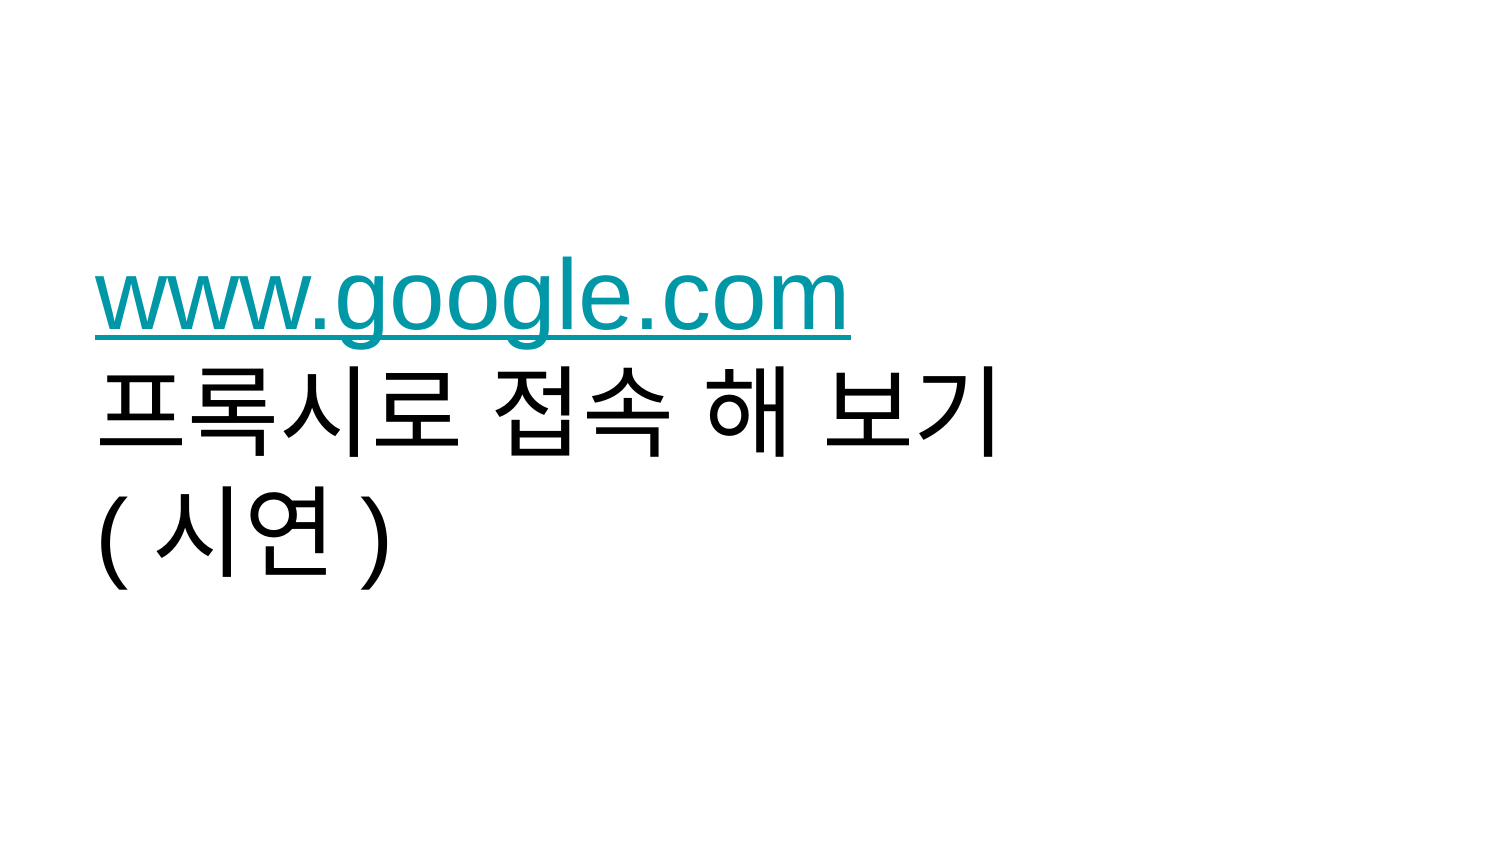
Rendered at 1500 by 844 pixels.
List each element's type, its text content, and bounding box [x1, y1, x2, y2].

title www.google.com 프록시로 접속 해 보기 (시연) [80, 73, 1125, 745]
